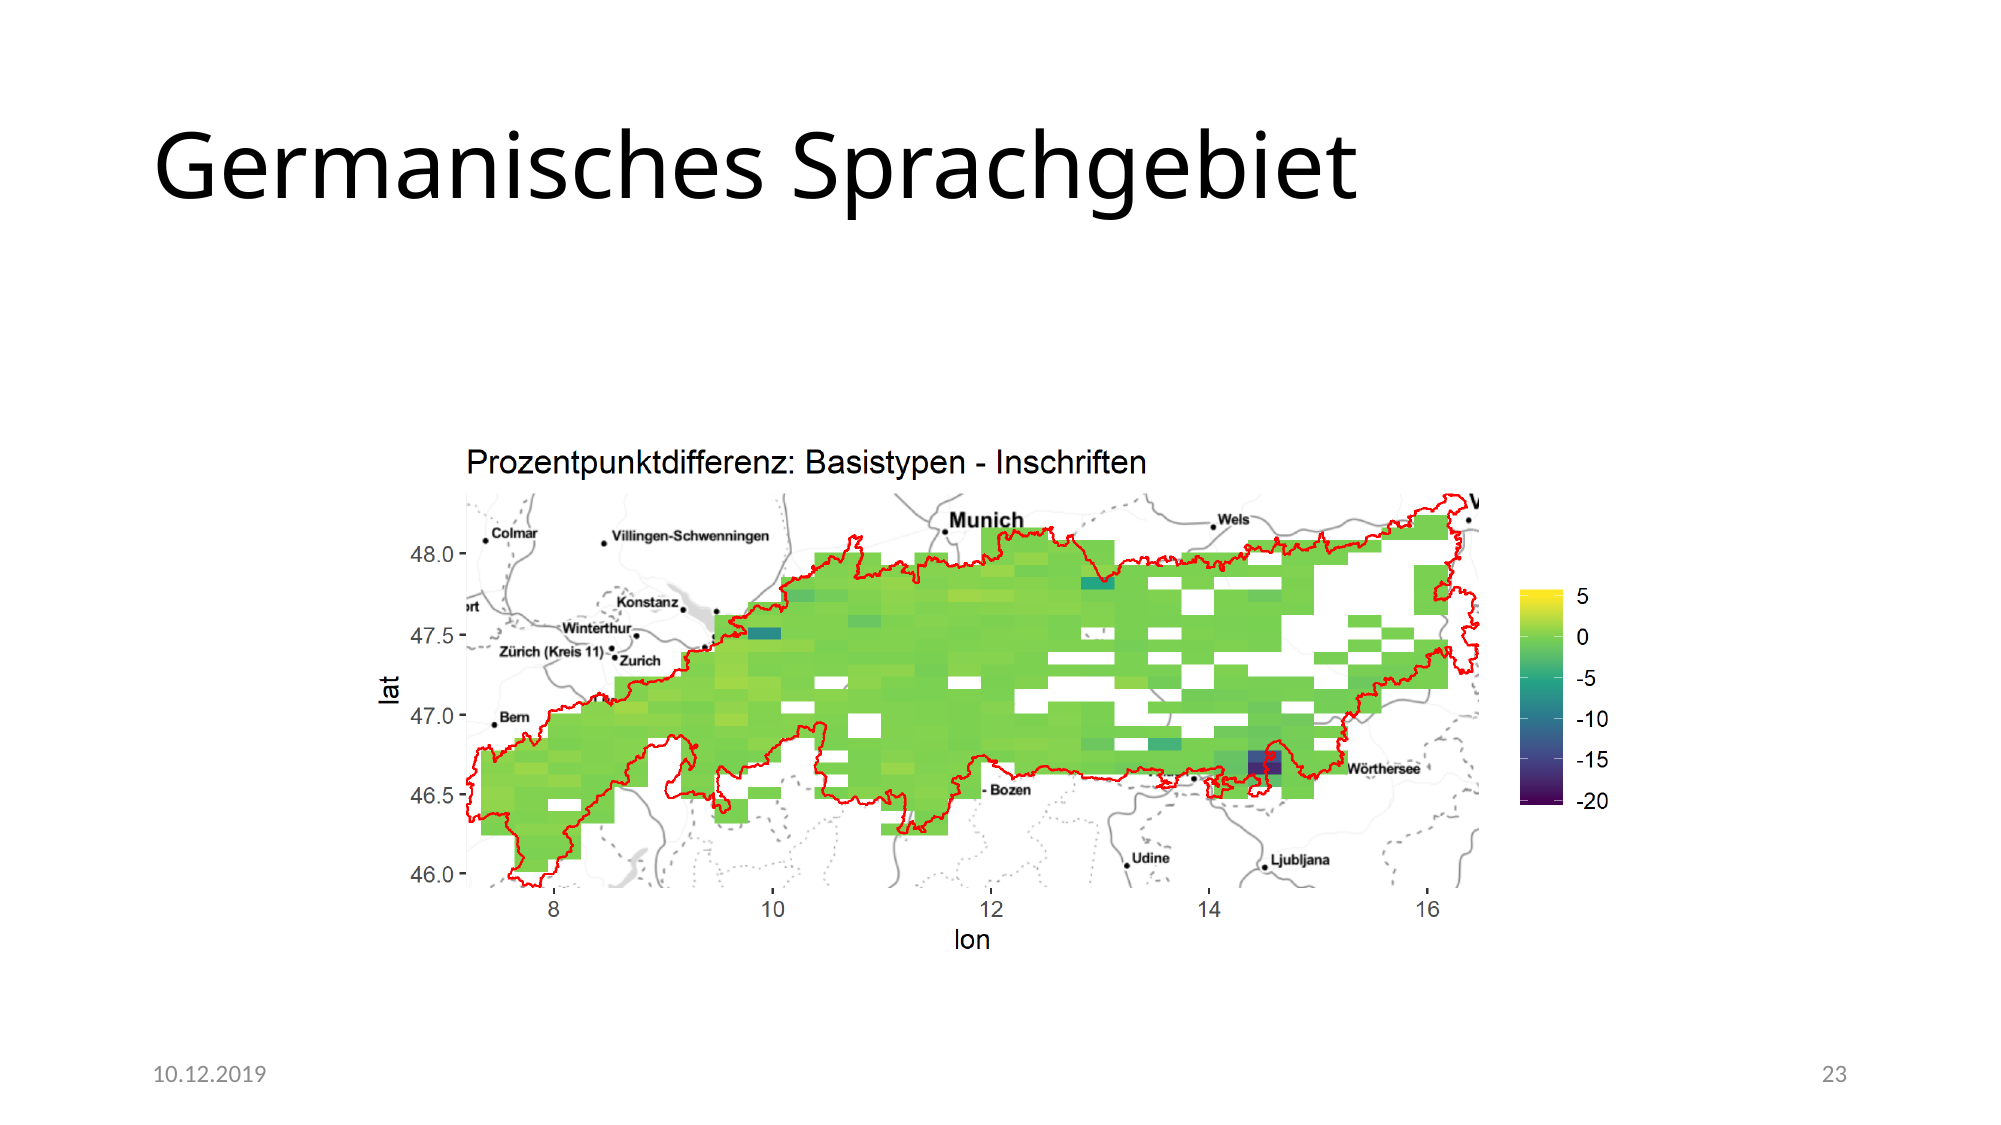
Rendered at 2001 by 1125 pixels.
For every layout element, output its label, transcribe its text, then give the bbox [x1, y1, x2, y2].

slide_number 23 [1636, 1042, 1863, 1103]
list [364, 277, 1636, 1125]
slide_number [137, 1042, 364, 1103]
title Germanisches Sprachgebiet [137, 59, 1863, 278]
